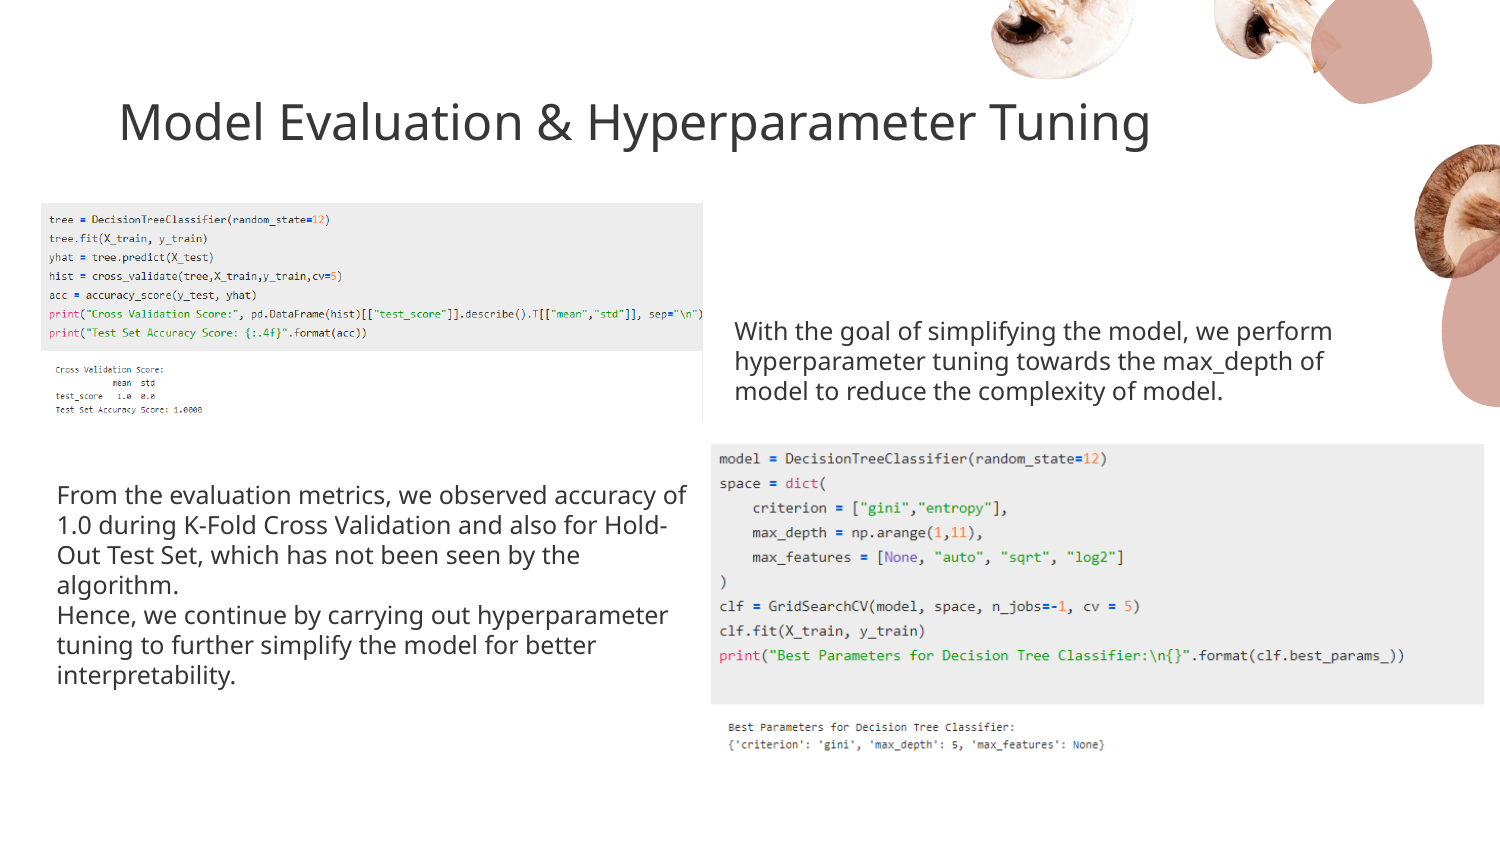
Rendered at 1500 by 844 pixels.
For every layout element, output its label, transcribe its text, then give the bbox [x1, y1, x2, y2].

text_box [968, 0, 1500, 438]
picture [41, 201, 703, 420]
text_box With the goal of simplifying the model, we perform hyperparameter tuning towards the max_depth of model to reduce the complexity of model. [719, 308, 962, 413]
text_box From the evaluation metrics, we observed accuracy of 1.0 during K-Fold Cross Validation and also for Hold-Out Test Set, which has not been seen by the algorithm. Hence, we continue by carrying out hyperparameter tuning to further simplify the model for better interpretability. [41, 472, 703, 697]
title Model Evaluation & Hyperparameter Tuning [118, 72, 962, 167]
picture [711, 443, 1485, 771]
